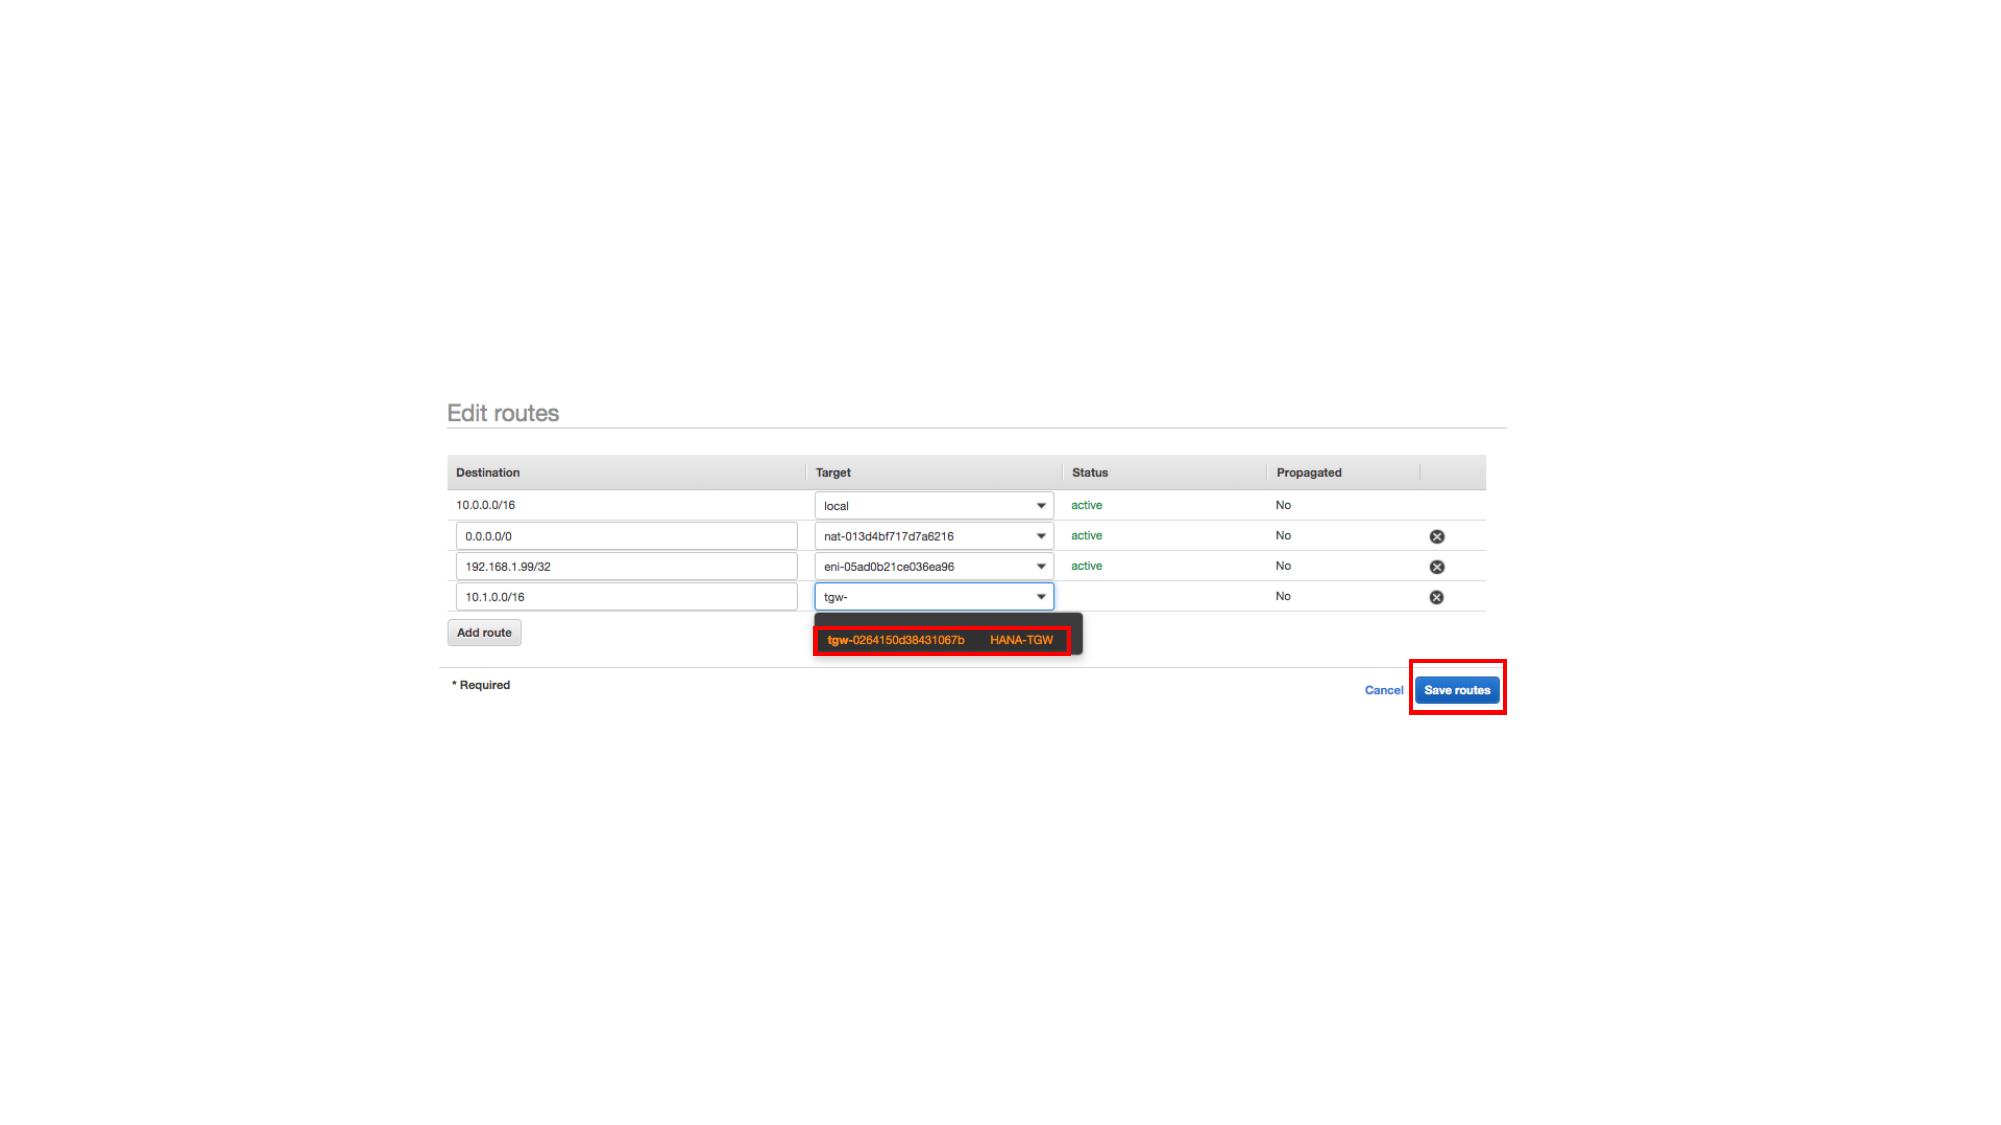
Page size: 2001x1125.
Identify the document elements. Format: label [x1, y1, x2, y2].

text_box [434, 393, 1529, 732]
